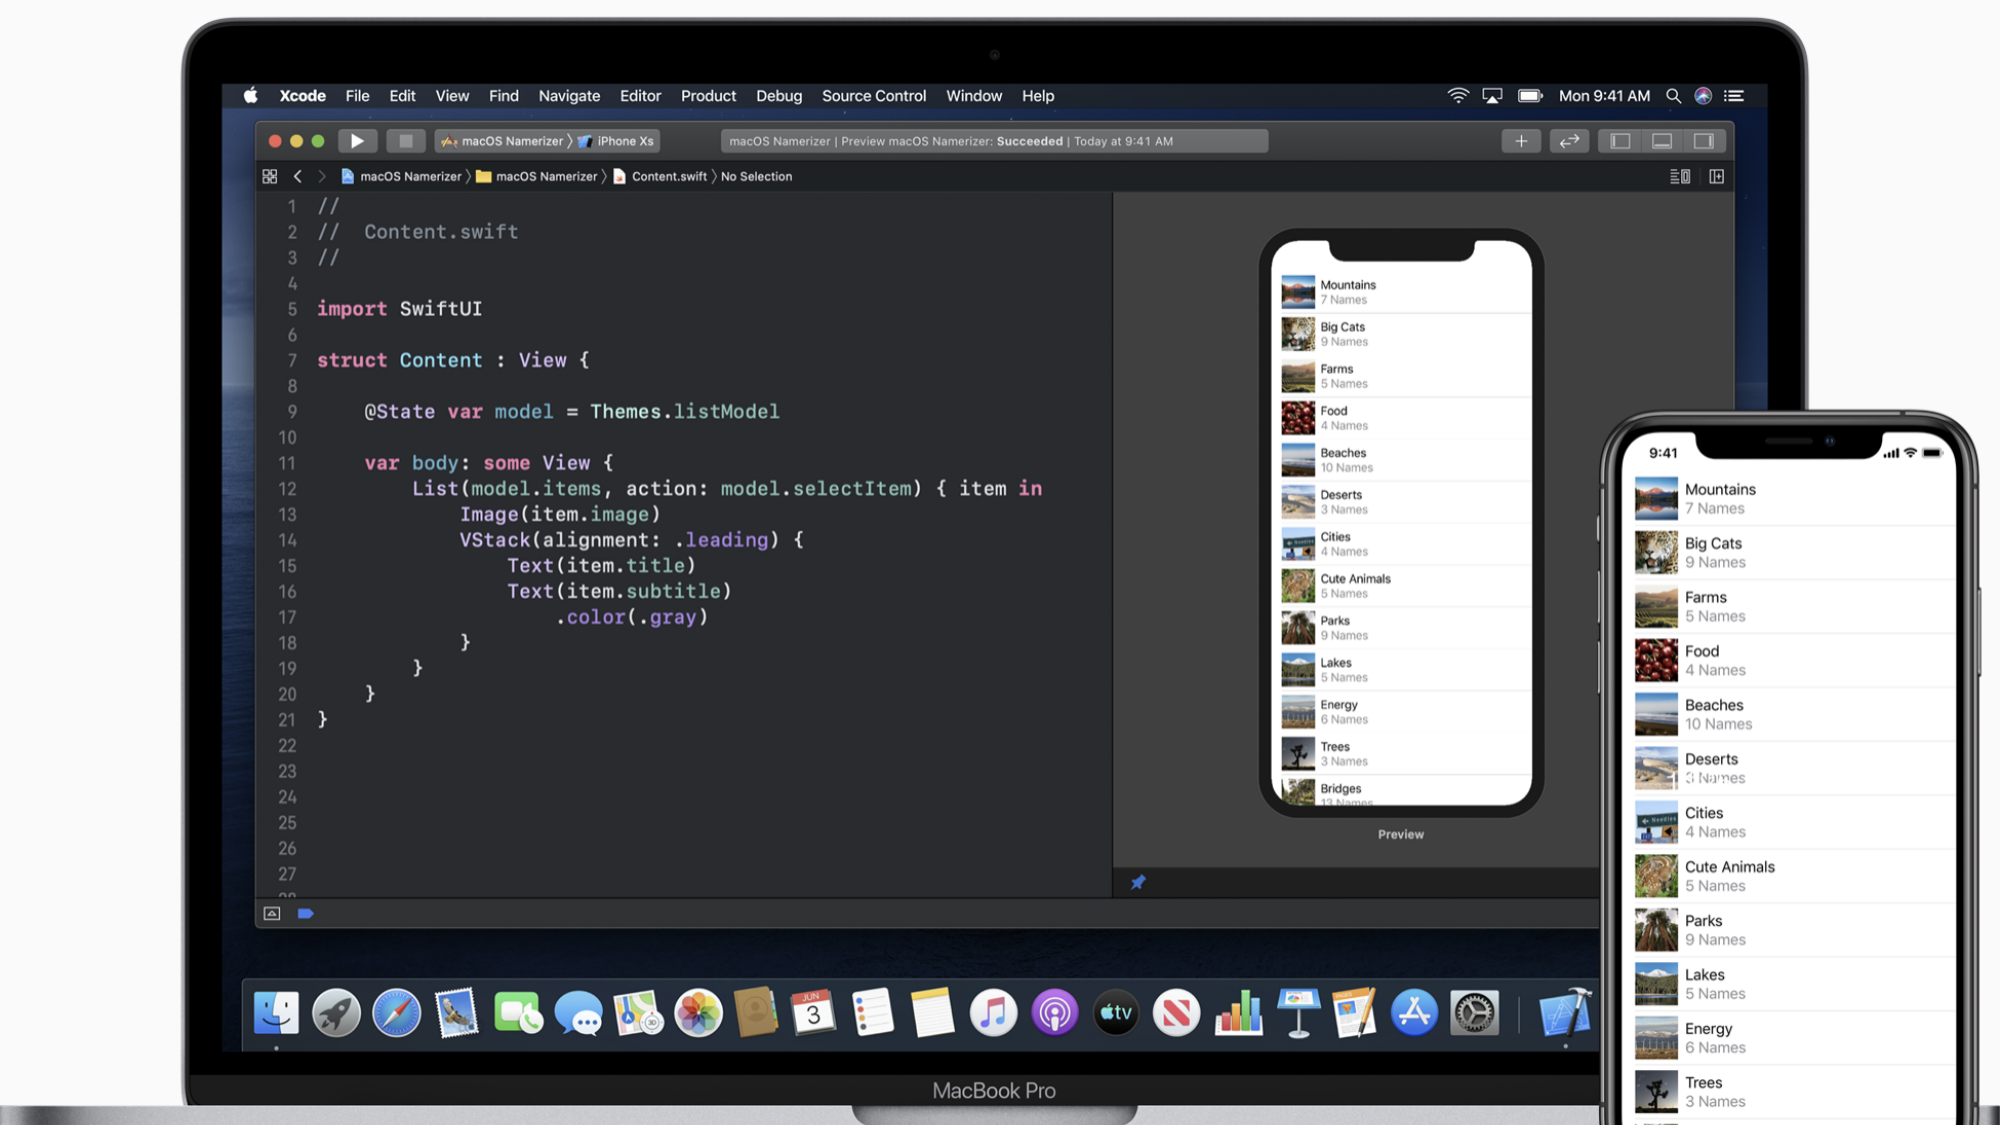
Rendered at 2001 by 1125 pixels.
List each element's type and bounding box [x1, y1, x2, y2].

list [0, 0, 2000, 1125]
